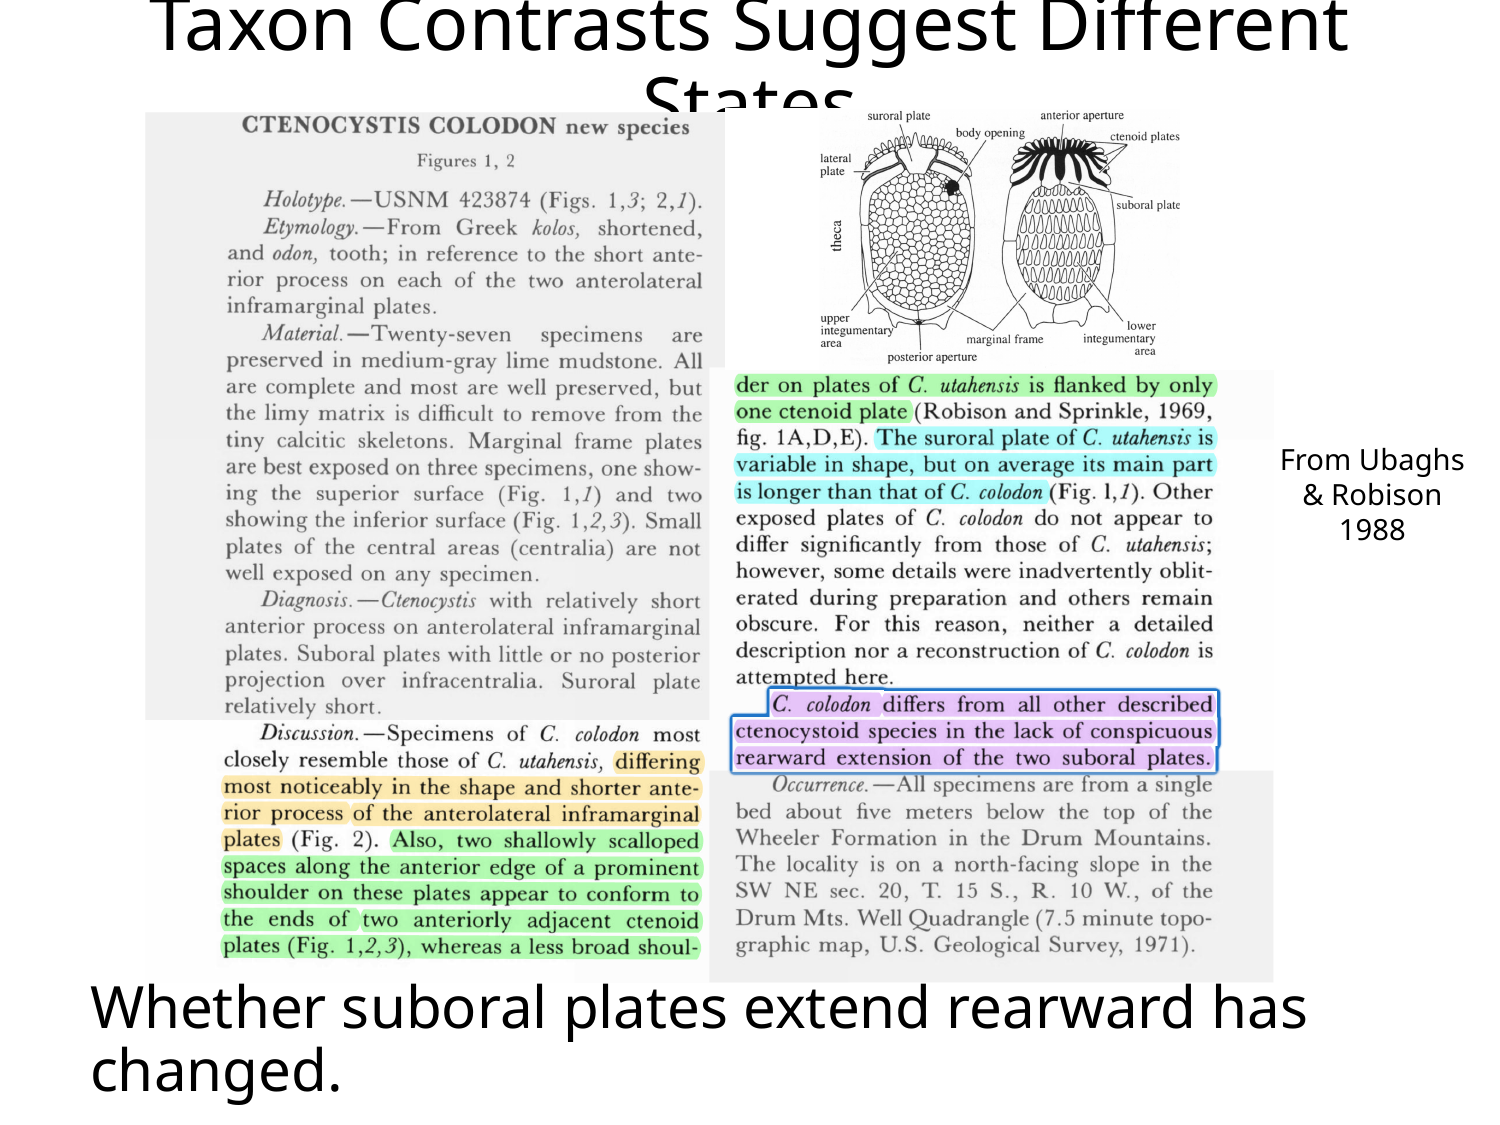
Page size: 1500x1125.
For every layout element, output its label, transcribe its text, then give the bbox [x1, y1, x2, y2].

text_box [1043, 157, 1079, 188]
text_box [725, 108, 1274, 112]
text_box From Ubaghs & Robison 1988 [1274, 434, 1486, 554]
list Whether suboral plates extend rearward has changed. [75, 970, 1485, 1125]
title Taxon Contrasts Suggest Different States [37, 19, 1463, 114]
picture [145, 109, 1274, 983]
